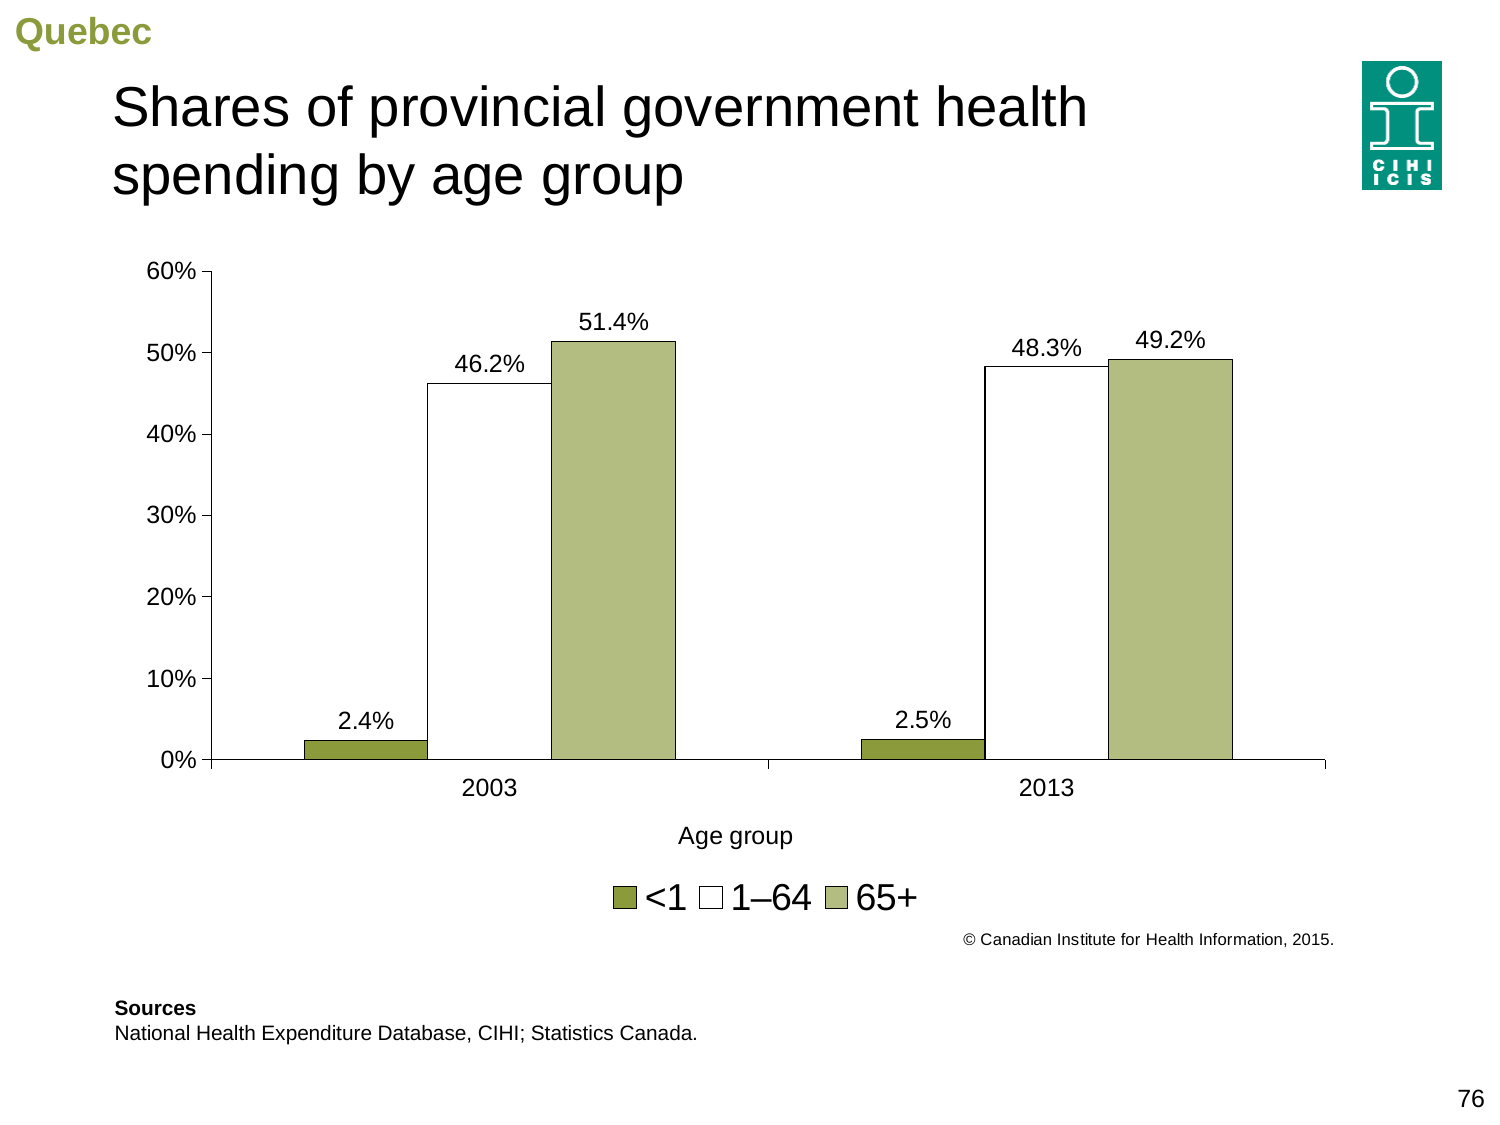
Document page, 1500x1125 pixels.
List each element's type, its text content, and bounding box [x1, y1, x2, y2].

title Shares of provincial government health spending by age group [97, 63, 1350, 213]
chart [121, 243, 1351, 951]
text_box Quebec [0, 0, 514, 62]
picture [1362, 61, 1442, 190]
slide_number 76 [1337, 1074, 1500, 1125]
text_box Sources National Health Expenditure Database, CIHI; Statistics Canada. [99, 987, 838, 1053]
